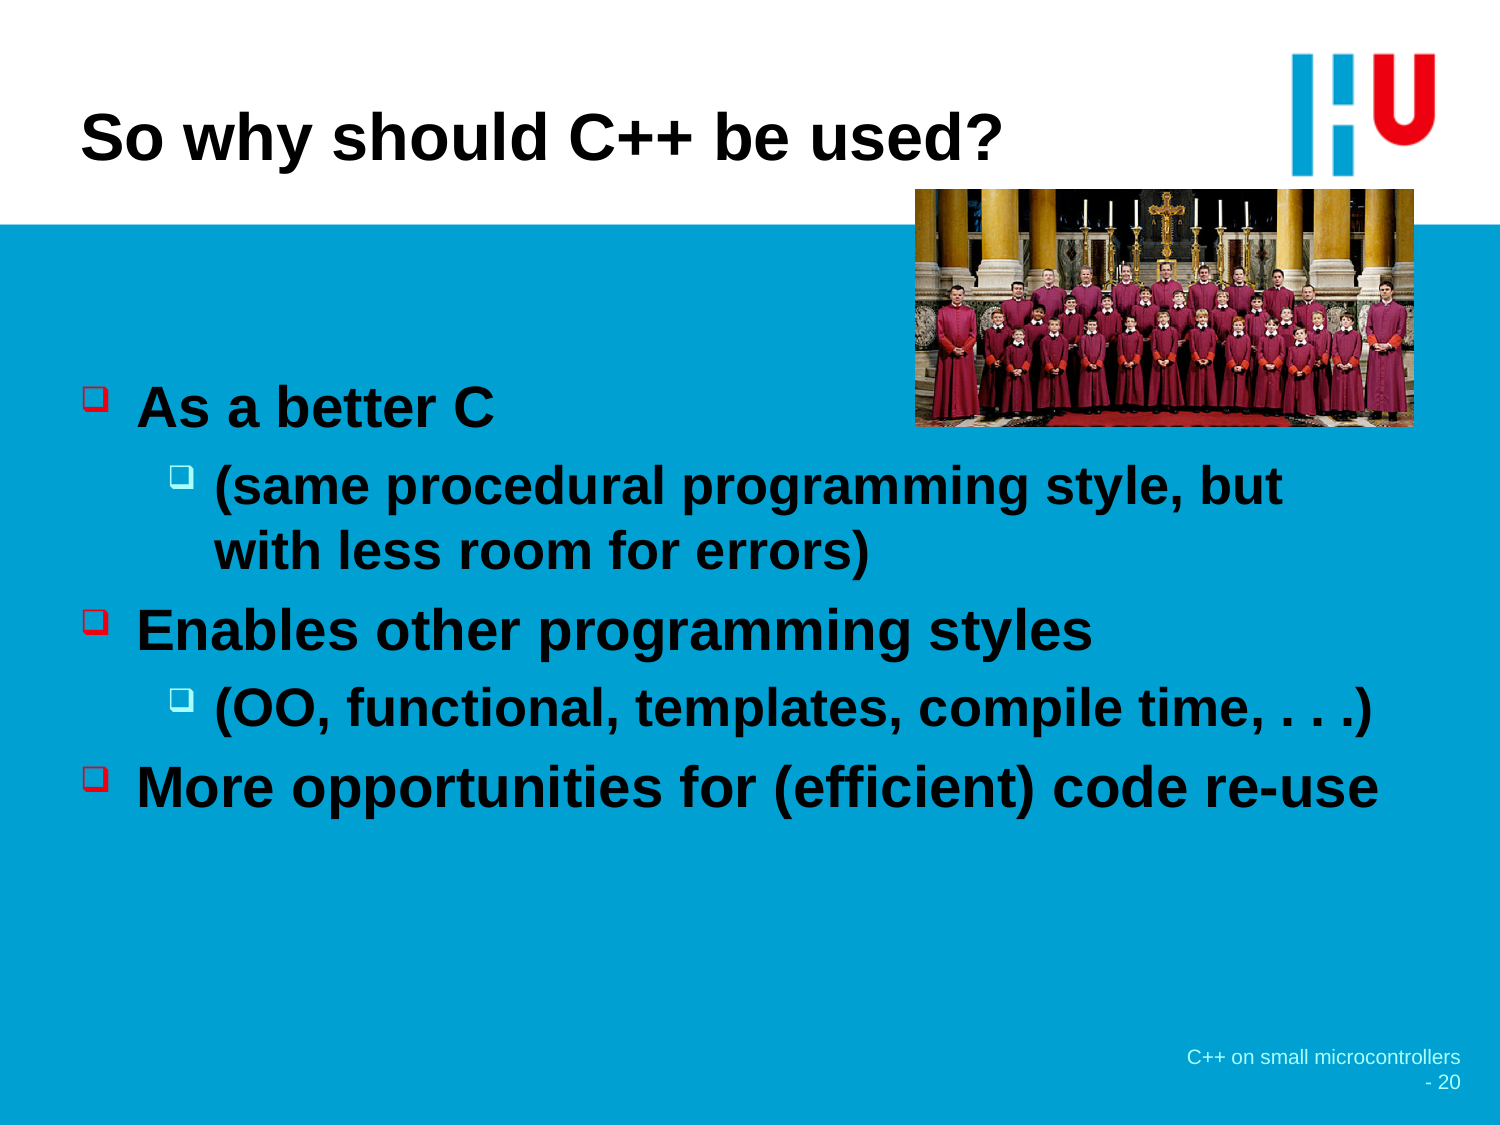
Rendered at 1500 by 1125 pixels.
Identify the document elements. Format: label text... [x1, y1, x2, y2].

list As a better C (same procedural programming style, but with less room for errors) Enables other programming styles (OO, functional, templates, compile time, . . .) More opportunities for (efficient) code re-use [64, 361, 1415, 975]
title So why should C++ be used? [64, 78, 1415, 182]
picture [0, 0, 1500, 426]
slide_number C++ on small microcontrollers - 20 [1163, 1030, 1476, 1106]
